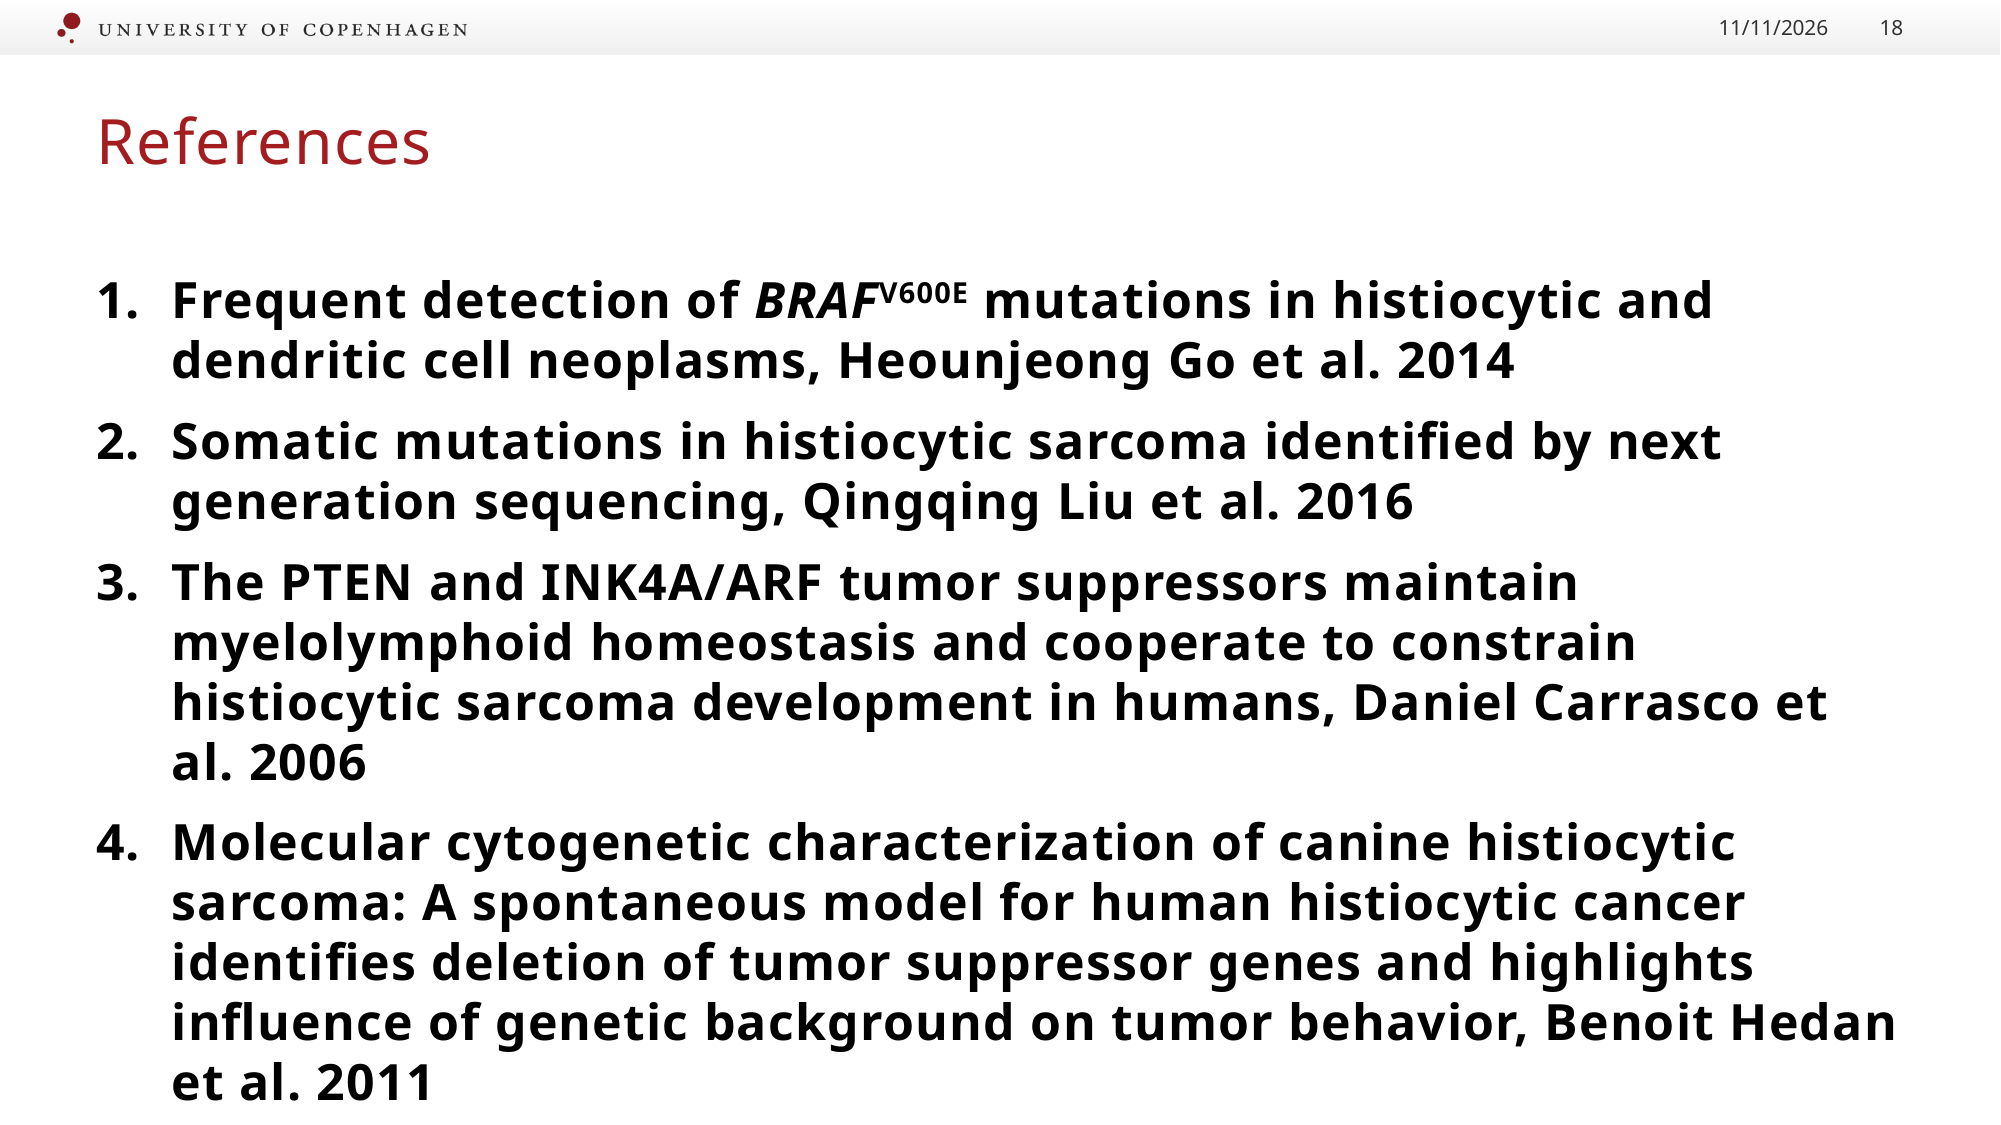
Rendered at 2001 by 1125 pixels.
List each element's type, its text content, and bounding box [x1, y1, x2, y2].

picture [92, 15, 475, 42]
slide_number 18 [1840, 14, 1904, 43]
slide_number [1694, 14, 1829, 43]
title References [96, 101, 1904, 244]
list Frequent detection of BRAFV600E mutations in histiocytic and dendritic cell neoplasms, Heounjeong Go et al. 2014 Somatic mutations in histiocytic sarcoma identified by next generation sequencing, Qingqing Liu et al. 2016 The PTEN and INK4A/ARF tumor suppressors maintain myelolymphoid homeostasis and cooperate to constrain histiocytic sarcoma development in humans, Daniel Carrasco et al. 2006 Molecular cytogenetic characterization of canine histiocytic sarcoma: A spontaneous model for human histiocytic cancer identifies deletion of tumor suppressor genes and highlights influence of genetic background on tumor behavior, Benoit Hedan et al. 2011 [96, 268, 1904, 1036]
